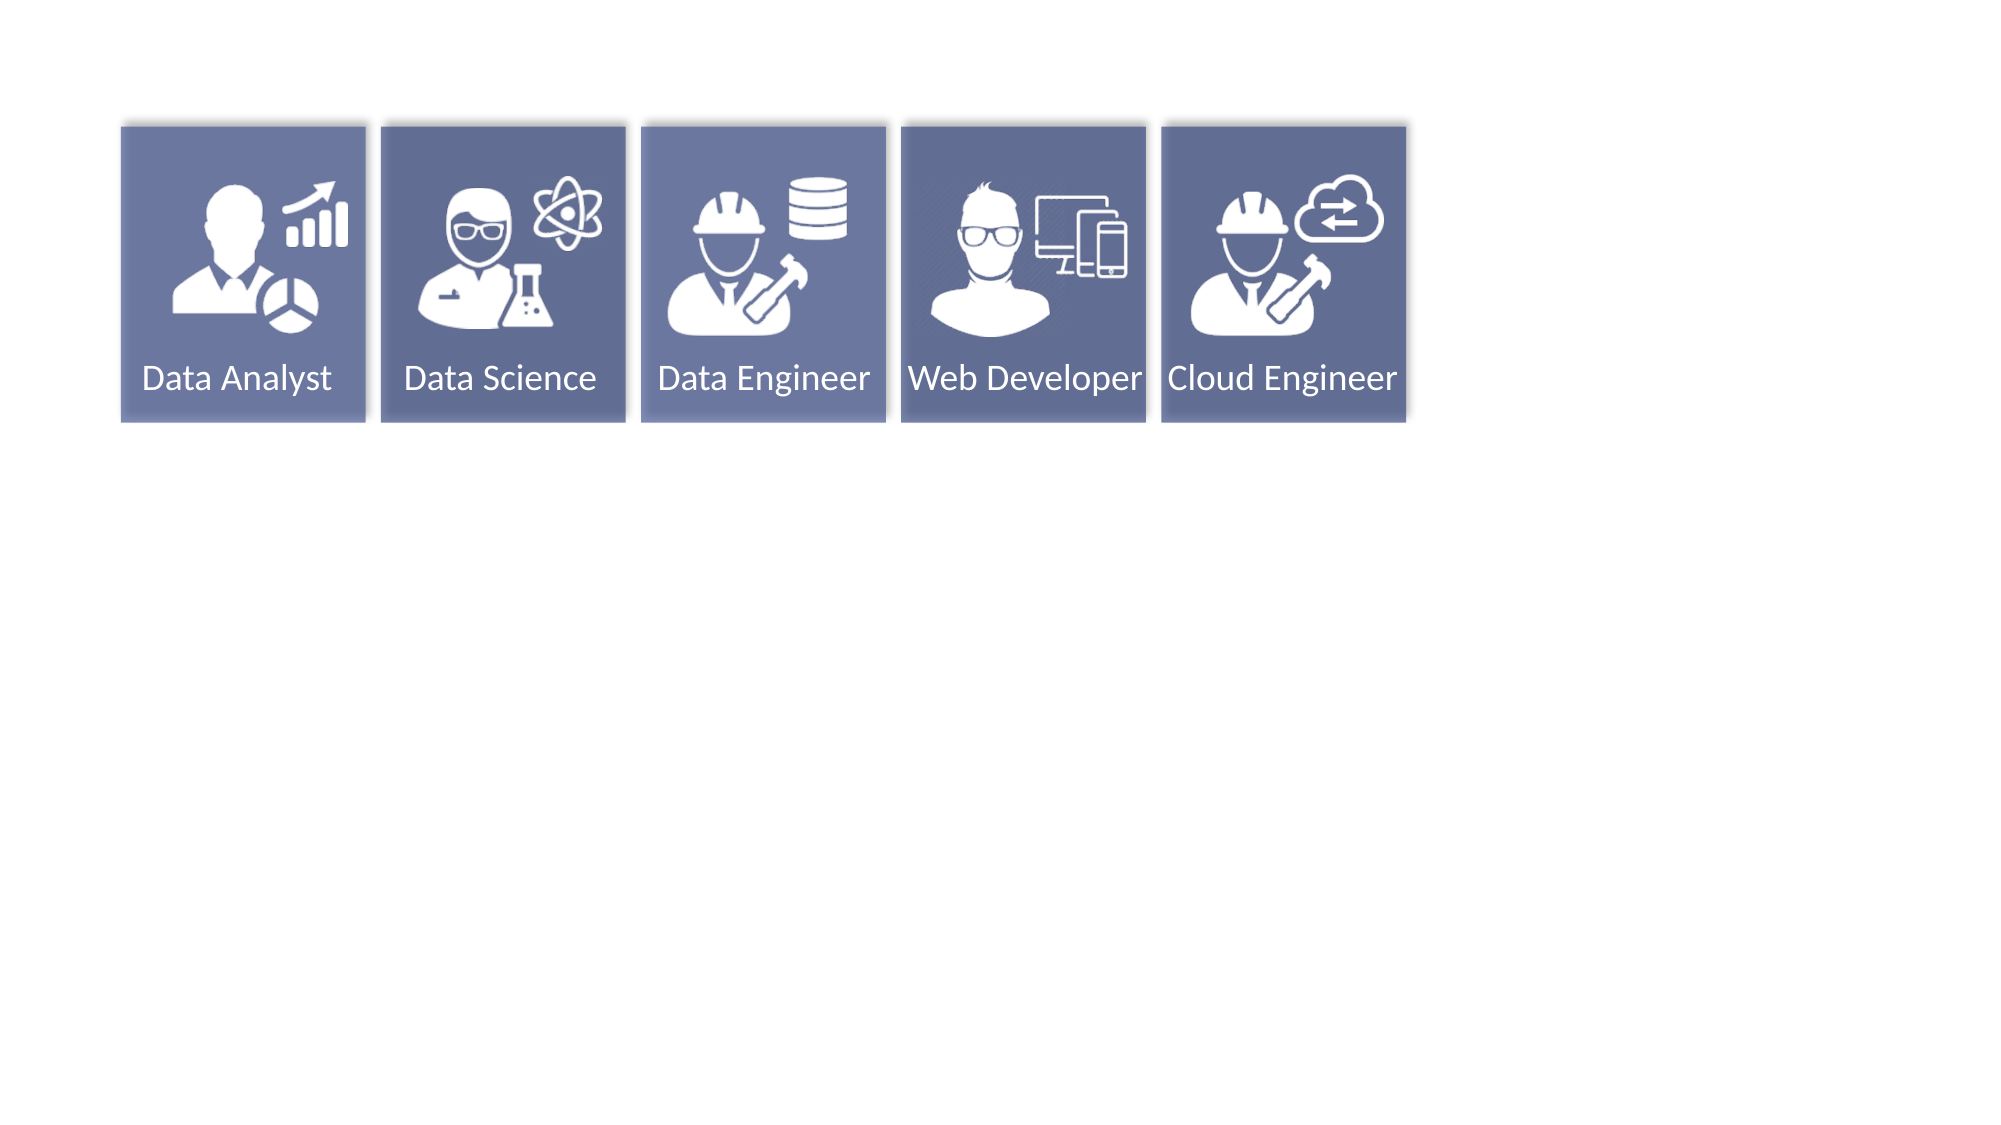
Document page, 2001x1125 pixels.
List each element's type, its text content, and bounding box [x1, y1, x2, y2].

text_box [120, 126, 367, 424]
text_box Cloud Engineer [1167, 353, 1406, 399]
text_box [380, 126, 627, 424]
text_box Data Analyst [141, 353, 346, 399]
text_box [640, 126, 887, 424]
picture [168, 181, 348, 337]
text_box Data Engineer [657, 353, 874, 399]
text_box [1160, 126, 1407, 424]
picture [660, 176, 851, 342]
text_box Data Science [403, 352, 601, 398]
picture [415, 176, 607, 330]
text_box Web Developer [907, 353, 1146, 399]
text_box [900, 126, 1147, 424]
picture [1183, 163, 1384, 342]
picture [913, 181, 1136, 337]
